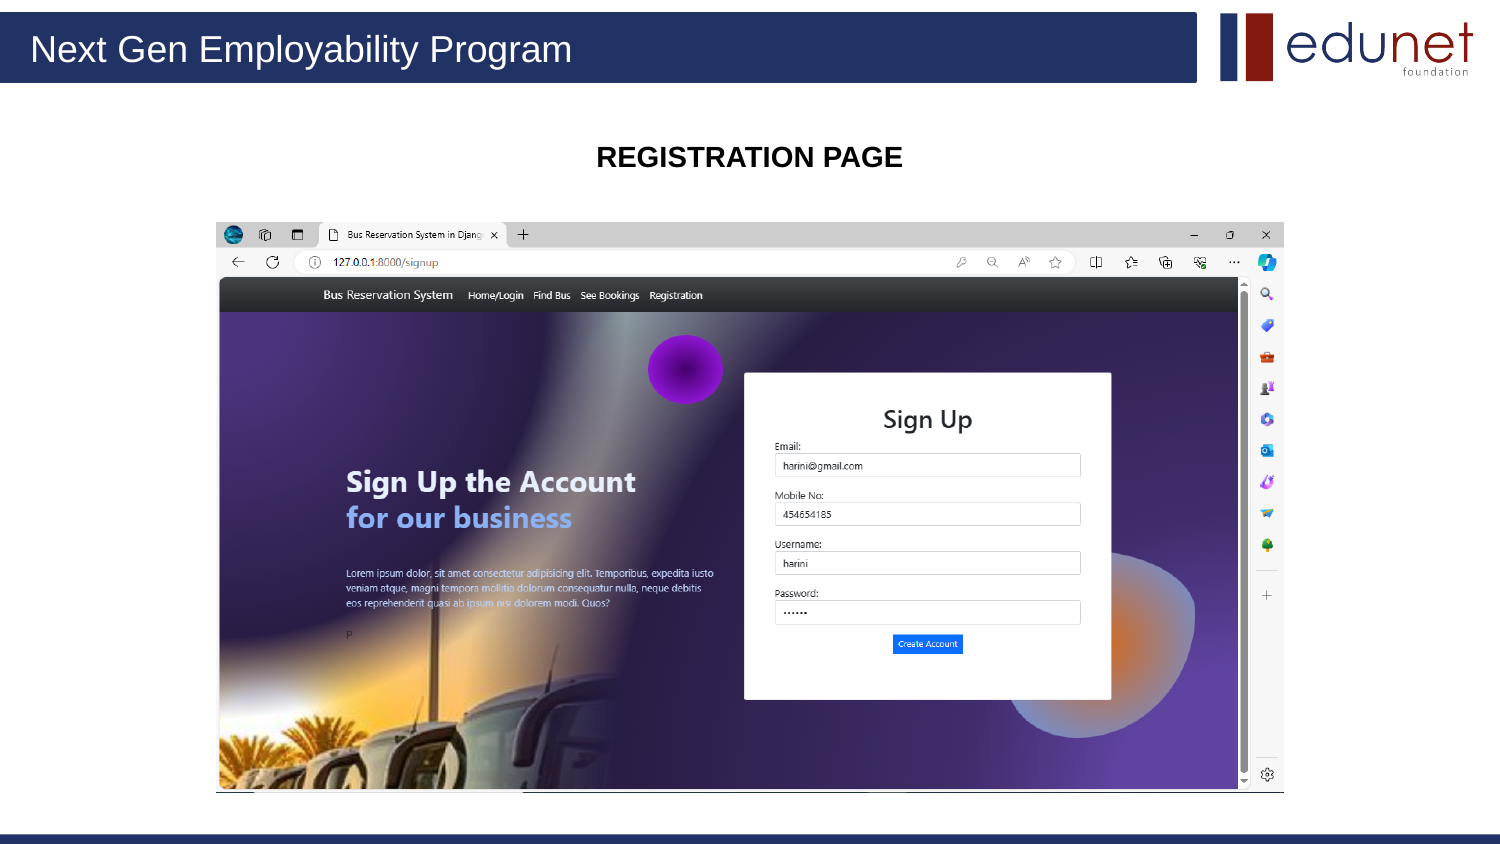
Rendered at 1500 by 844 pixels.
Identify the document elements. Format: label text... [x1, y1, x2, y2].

picture [216, 222, 1284, 794]
picture [1279, 14, 1482, 83]
title REGISTRATION PAGE [103, 104, 1397, 208]
